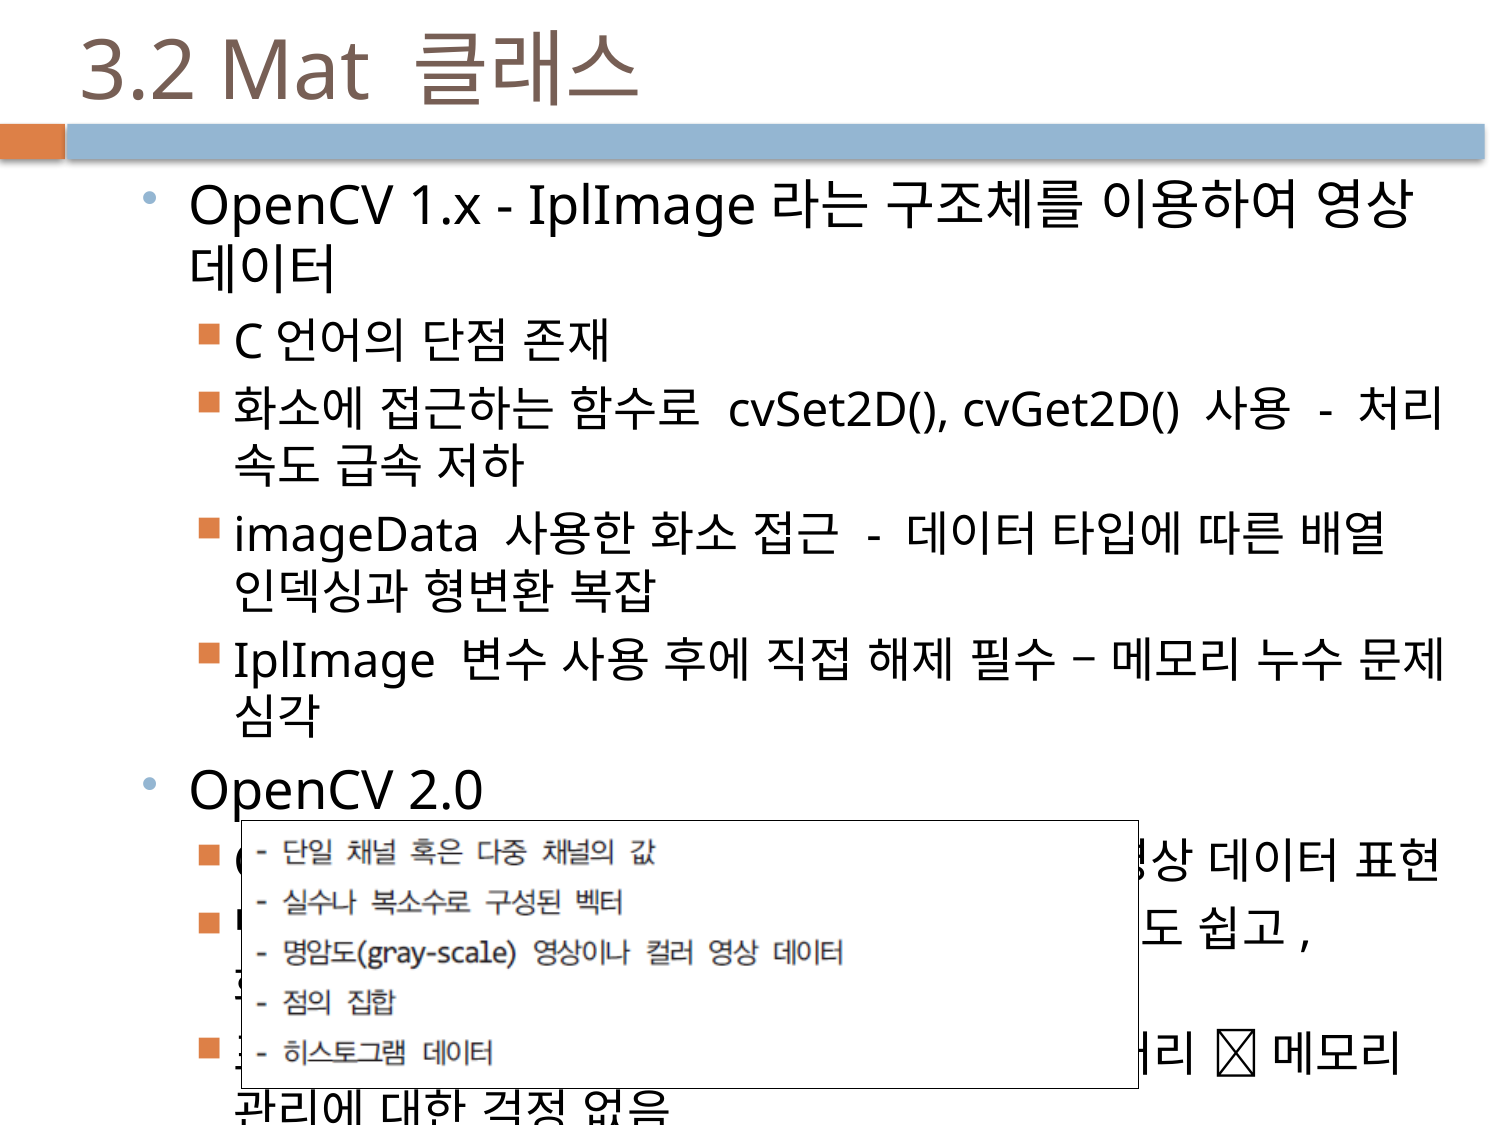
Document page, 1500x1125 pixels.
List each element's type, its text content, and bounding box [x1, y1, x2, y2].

picture [241, 820, 1139, 1089]
list OpenCV 1.x - IplImage라는 구조체를 이용하여 영상 데이터 C언어의 단점 존재 화소에 접근하는 함수로 cvSet2D(), cvGet2D() 사용 - 처리 속도 급속 저하 imageData 사용한 화소 접근 - 데이터 타입에 따른 배열 인덱싱과 형변환 복잡 IplImage 변수 사용 후에 직접 해제 필수 – 메모리 누수 문제 심각 OpenCV 2.0 C++ 인터페이스 도입, Mat 클래스 사용해 영상 데이터 표현 템플릿 클래스 사용하여 각각의 자료형의 표현도 쉽고, 화소에 대한 접근방법도 수월 포인터 변수에 대한 메모리 해제 소멸자에서 처리  메모리 관리에 대한 걱정 없음 [68, 162, 1471, 1049]
title 3.2 Mat 클래스 [64, 7, 1483, 126]
